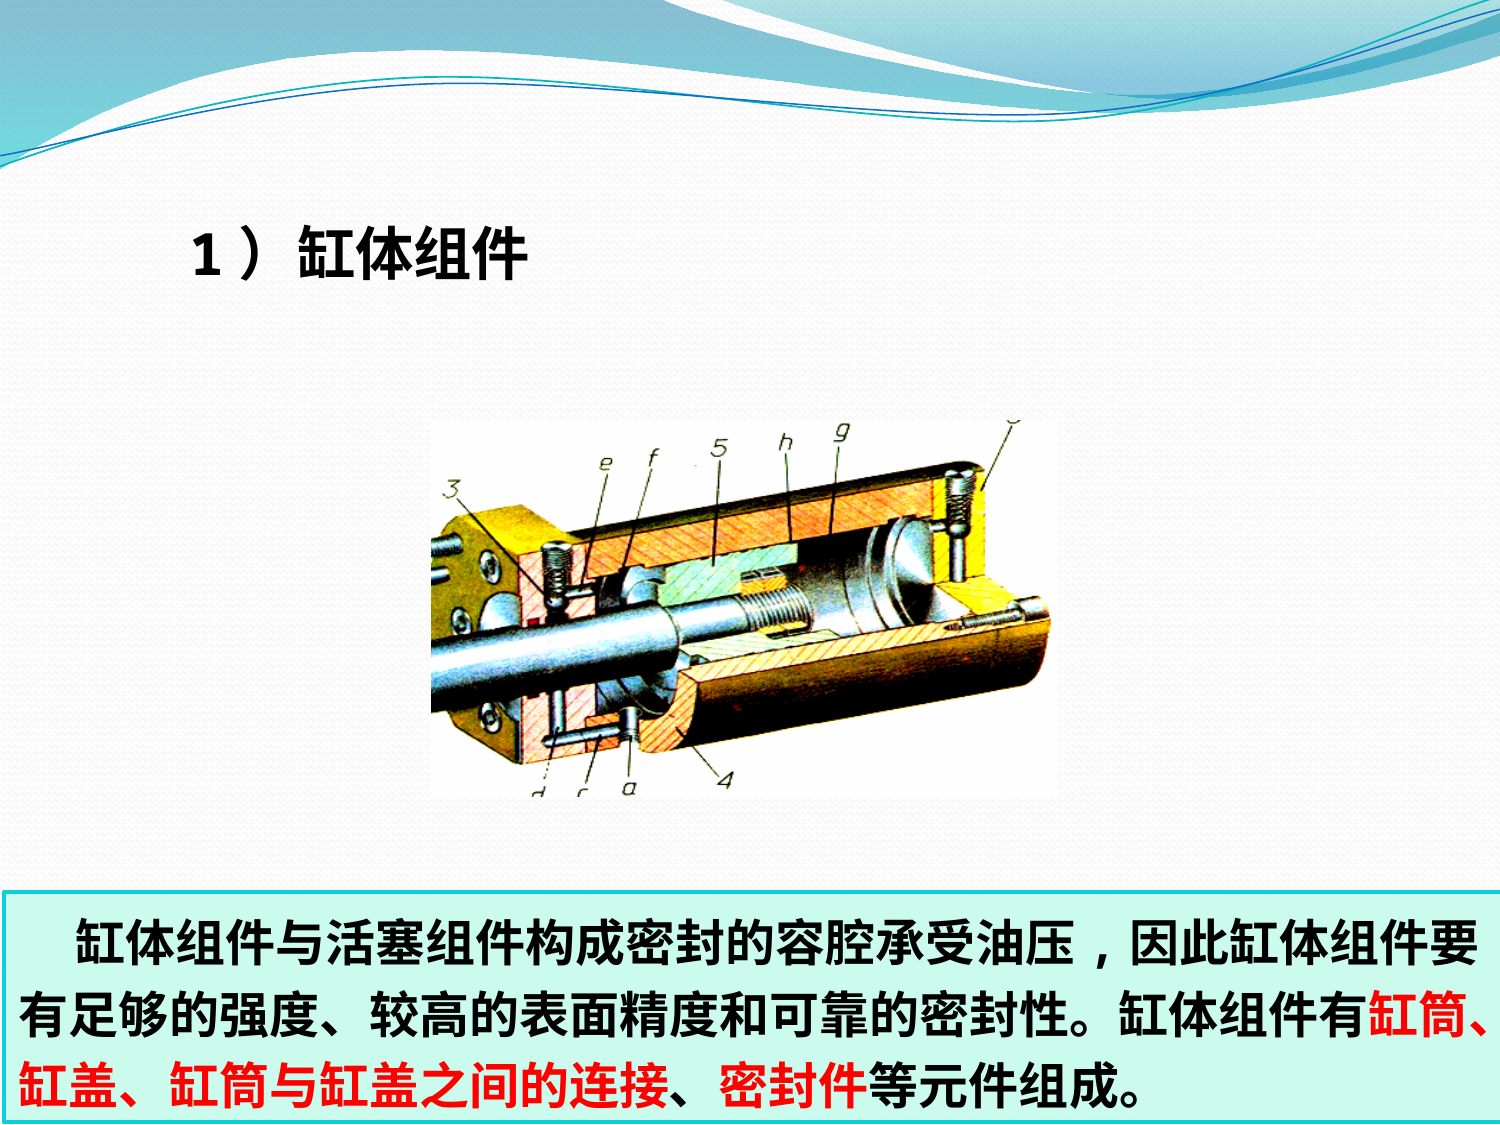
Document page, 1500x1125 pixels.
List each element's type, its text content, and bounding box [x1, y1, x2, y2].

text_box 缸体组件与活塞组件构成密封的容腔承受油压,因此缸体组件要有足够的强度、较高的表面精度和可靠的密封性。缸体组件有缸筒、缸盖、缸筒与缸盖之间的连接、密封件等元件组成。 [2, 890, 1500, 1124]
text_box 1）缸体组件 [175, 209, 546, 295]
picture [430, 420, 1058, 797]
